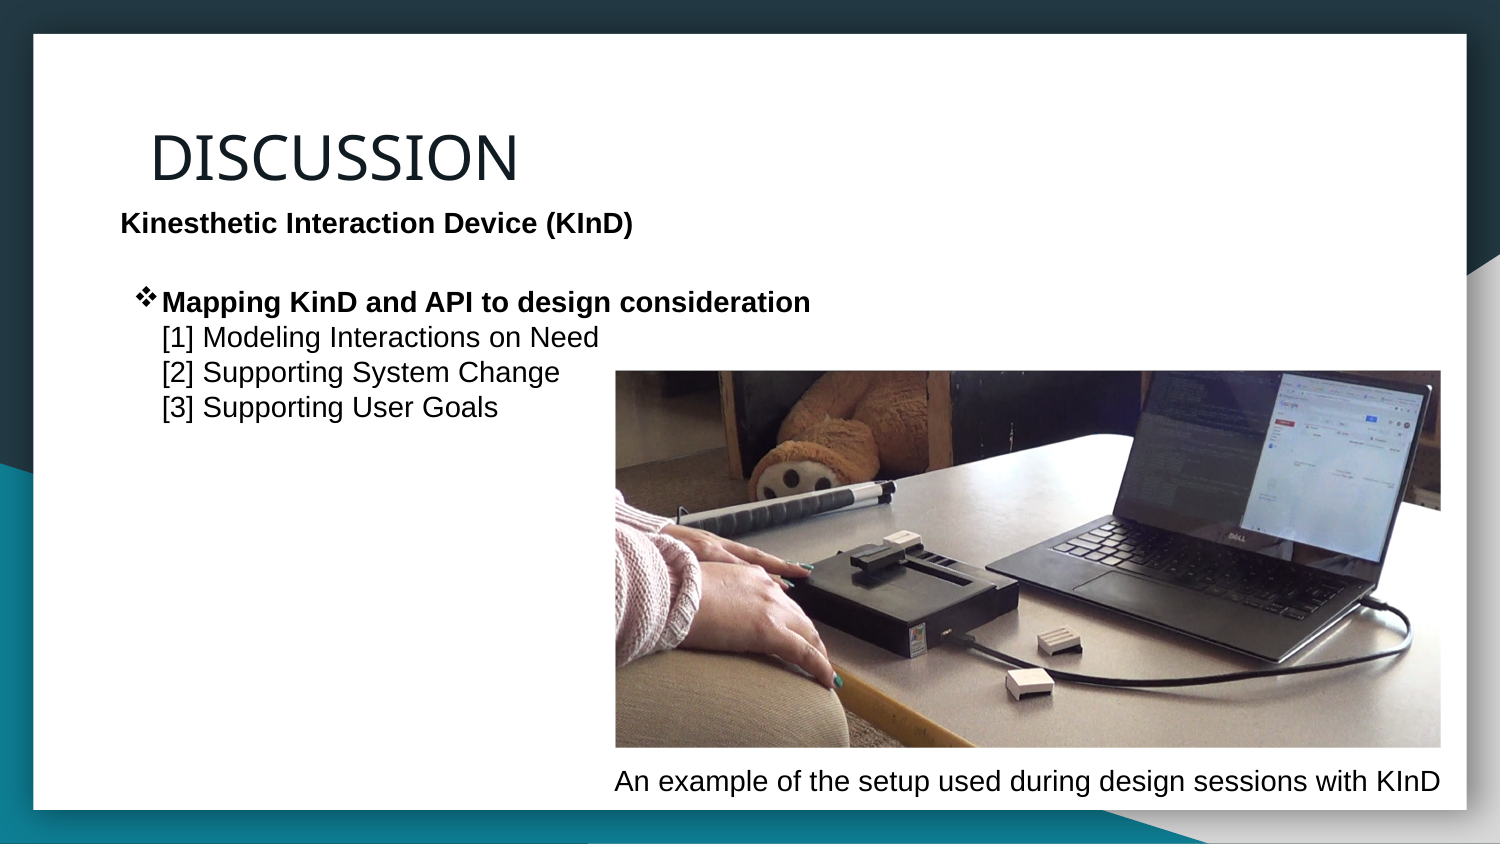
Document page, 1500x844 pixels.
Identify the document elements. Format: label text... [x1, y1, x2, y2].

picture [614, 369, 1443, 750]
text_box An example of the setup used during design sessions with KInD [599, 755, 1458, 805]
text_box Kinesthetic Interaction Device (KInD) [105, 197, 1440, 247]
text_box Mapping KinD and API to design consideration [1] Modeling Interactions on Need [2] Supporting System Change [3] Supporting User Goals [118, 275, 838, 431]
title DISCUSSION [134, 102, 1189, 197]
